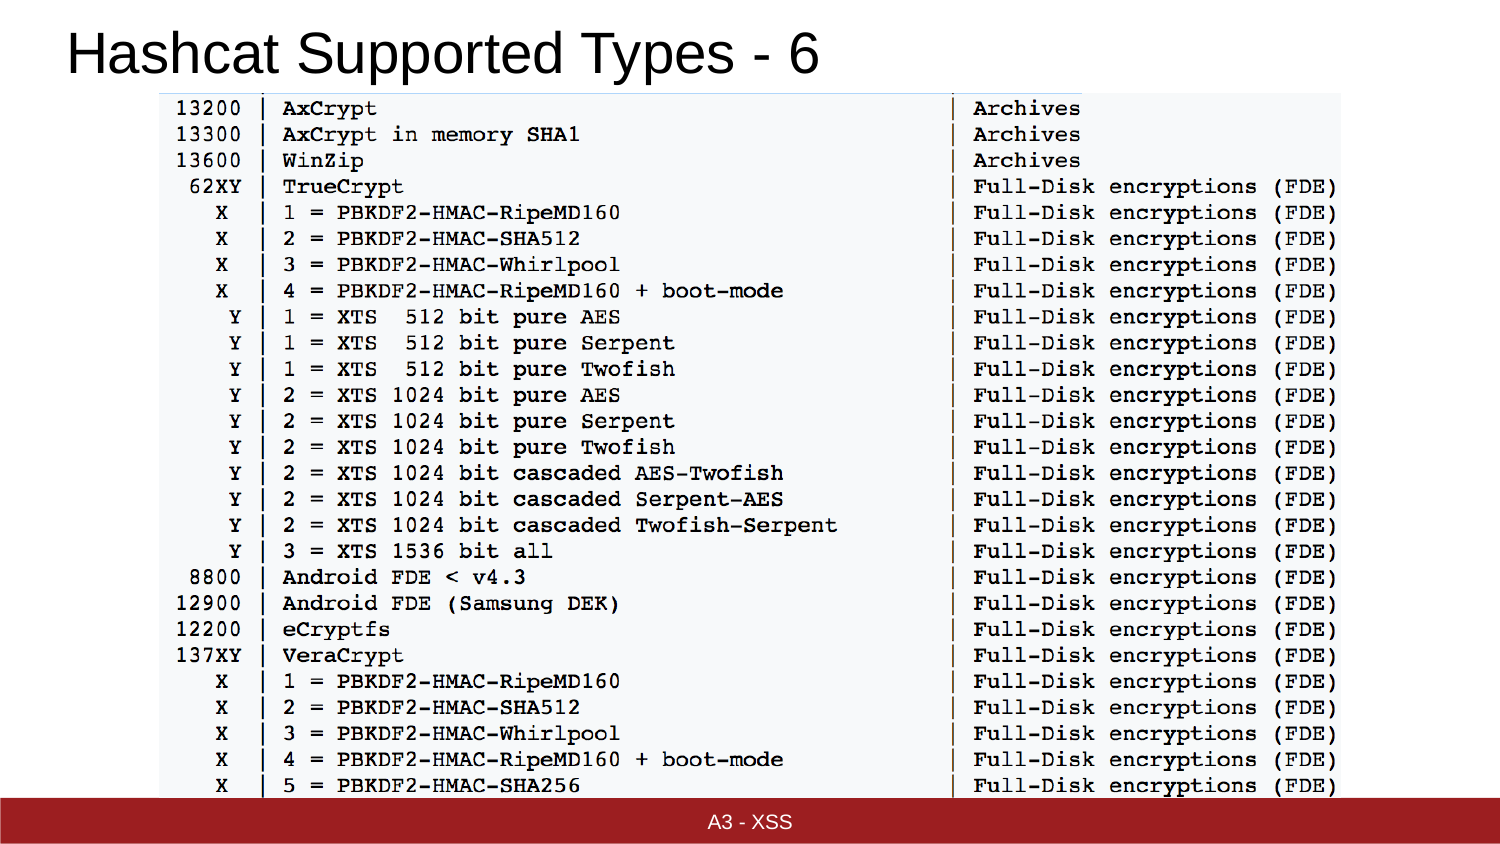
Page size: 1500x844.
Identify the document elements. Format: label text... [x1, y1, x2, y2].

title Hashcat Supported Types - 6 [51, 0, 1202, 94]
picture [159, 93, 1341, 798]
